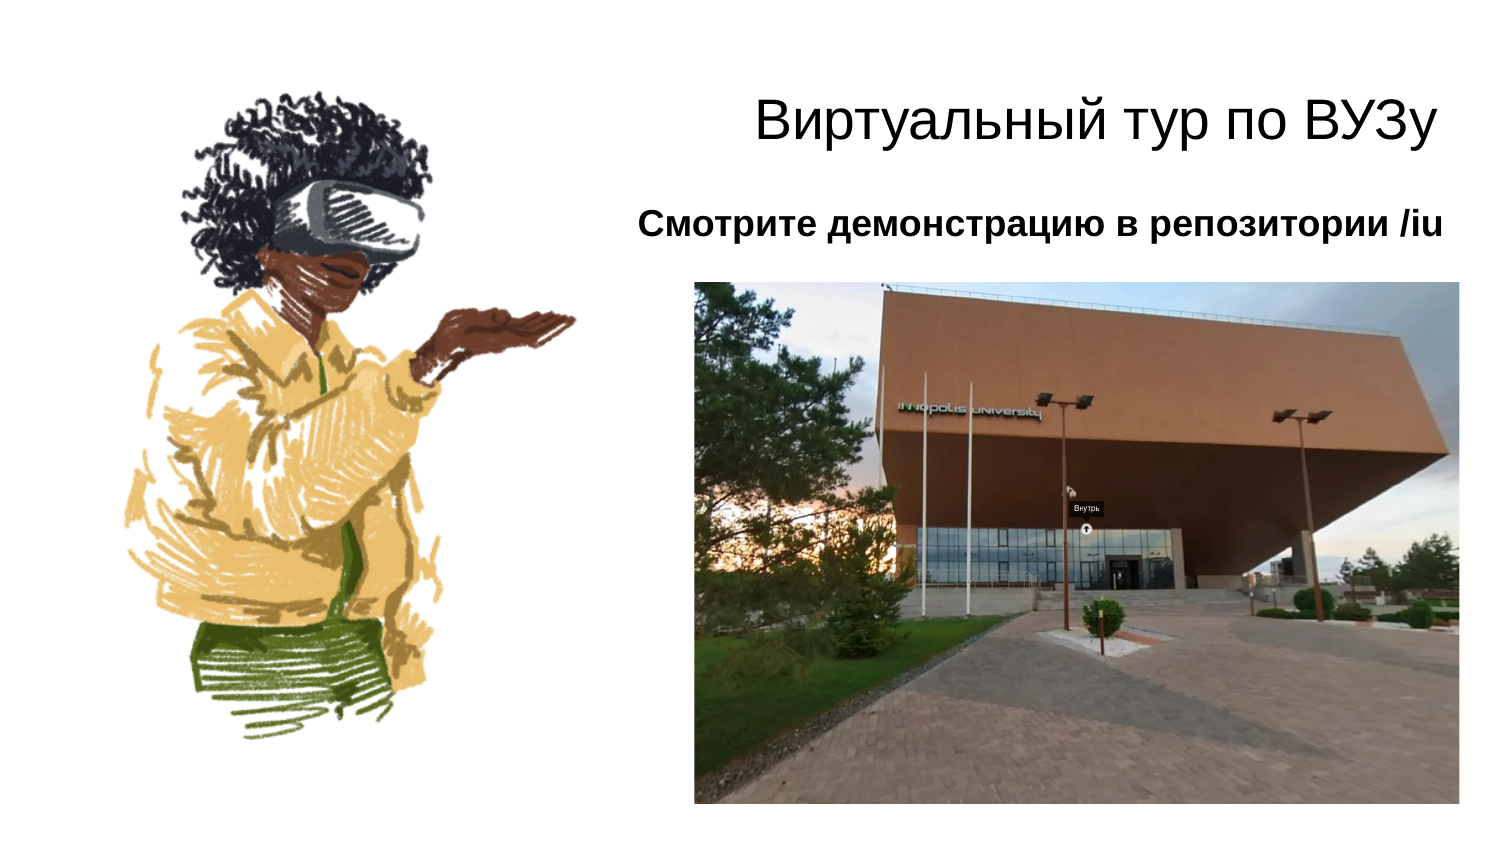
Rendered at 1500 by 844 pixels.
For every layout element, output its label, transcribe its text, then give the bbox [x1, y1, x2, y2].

picture [694, 282, 1460, 805]
picture [123, 90, 578, 741]
title Виртуальный тур по ВУЗу [55, 72, 1454, 167]
list Смотрите демонстрацию в репозитории /iu [596, 180, 1460, 275]
